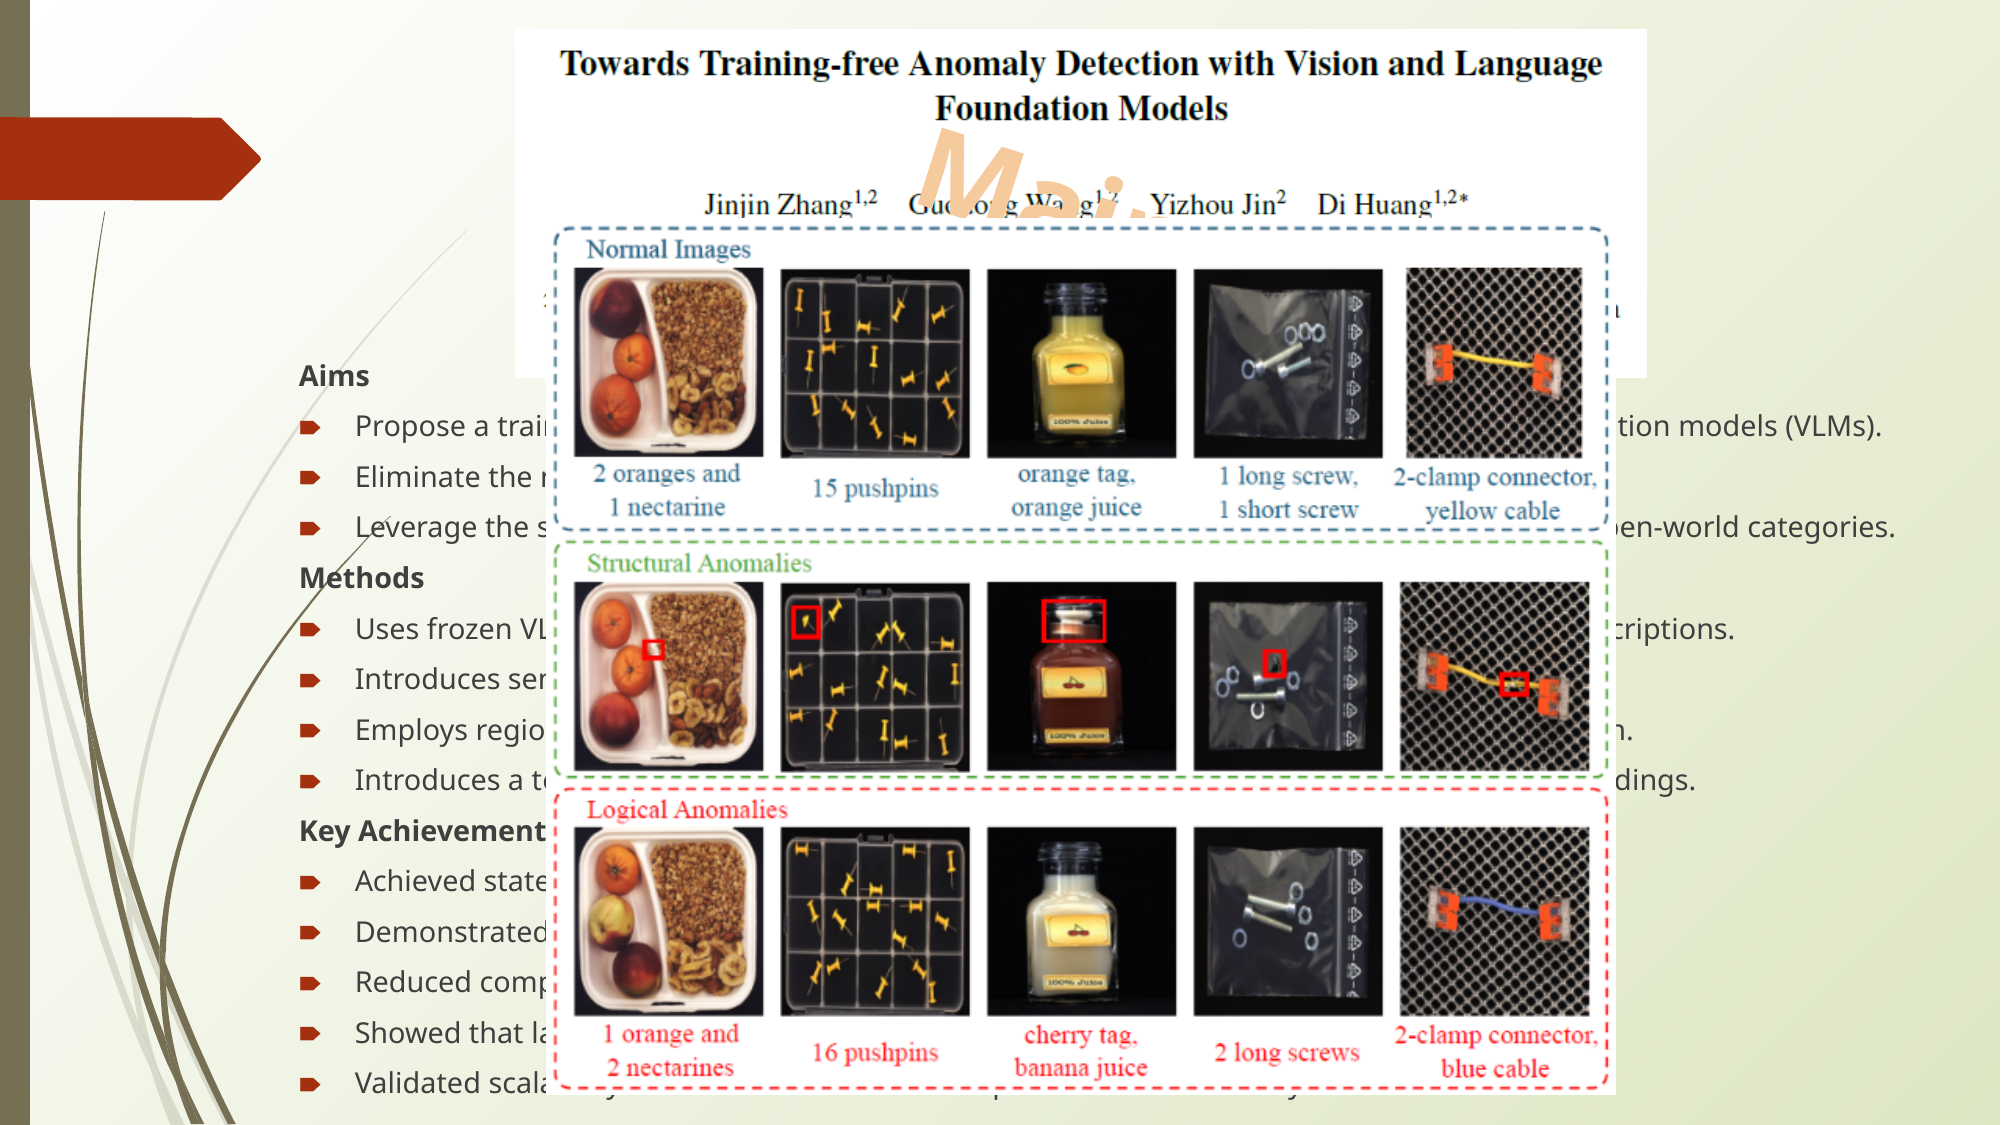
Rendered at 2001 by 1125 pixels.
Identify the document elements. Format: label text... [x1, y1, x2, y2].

list Aims Propose a training-free framework for anomaly detection using large vision–language foundation models (VLMs). Eliminate the need for dataset-specific fine-tuning while maintaining high detection accuracy. Leverage the semantic understanding of VLMs (e.g., CLIP, ALIGN) to detect anomalies from open-world categories. Methods Uses frozen VLMs to extract multi-modal features from both images and textual anomaly descriptions. Introduces semantic context alignment, mapping normal vs. abnormal cues via text prompts. Employs region-based visual reasoning for localizing anomalies without pixel-level supervision. Introduces a text-guided similarity scoring method to identify anomalies directly from embeddings. Key Achievements Achieved state-of-the-art performance among training-free anomaly detection methods. Demonstrated strong generalization across multiple industrial and natural image datasets. Reduced computation and data requirements — no retraining, only prompt engineering. Showed that language guidance enhances anomaly localization and explainability. Validated scalability of foundation models for open-set visual anomaly detection. [283, 350, 2000, 1125]
picture [515, 29, 1647, 1096]
